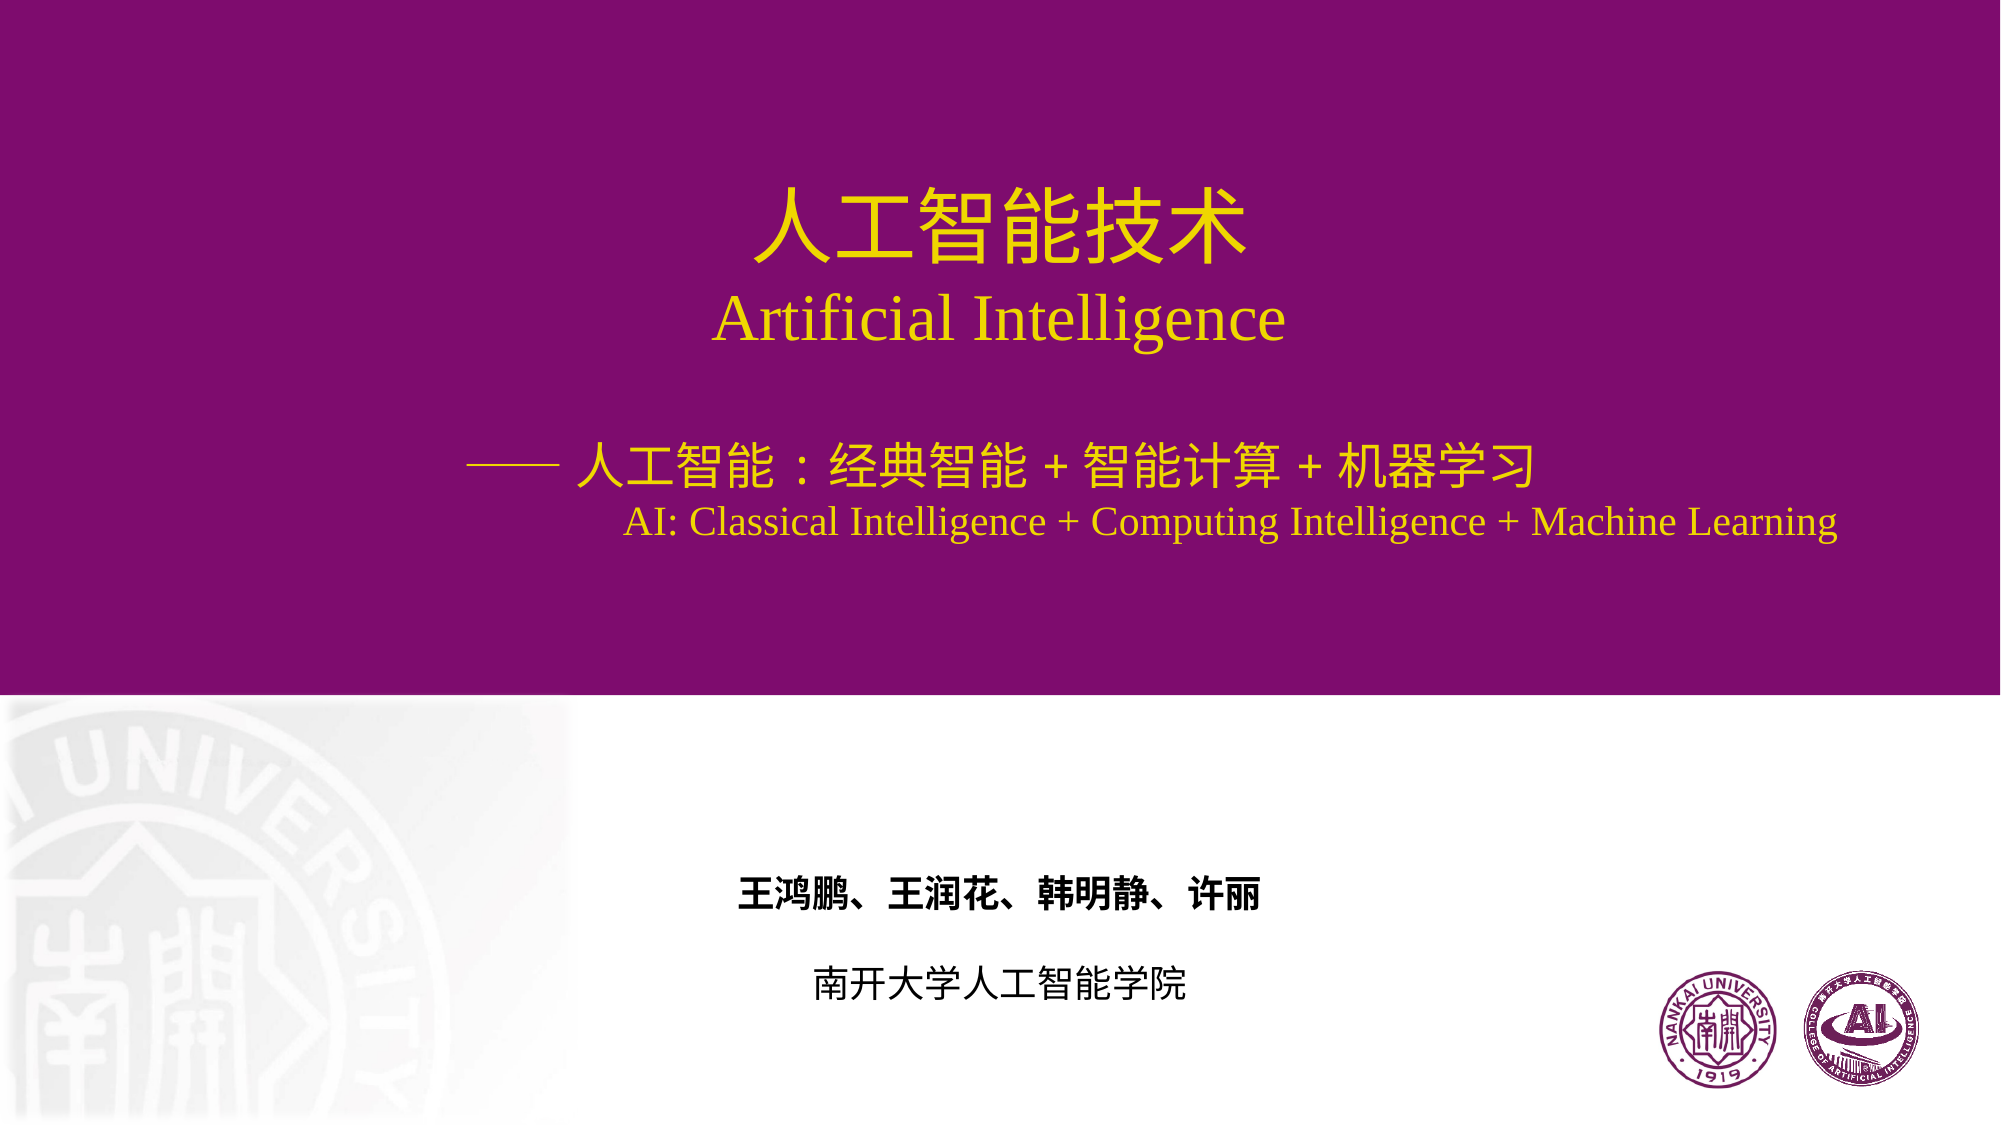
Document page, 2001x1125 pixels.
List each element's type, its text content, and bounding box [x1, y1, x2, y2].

picture [1658, 970, 1777, 1089]
picture [0, 691, 578, 1125]
text_box 人工智能技术 Artificial Intelligence ——人工智能:经典智能+智能计算+机器学习 AI: Classical Intelligence + Computing Intelligence + Machine Learning [0, 166, 2000, 632]
text_box 王鸿鹏、王润花、韩明静、许丽 南开大学人工智能学院 [631, 817, 1369, 1013]
picture [1803, 969, 1922, 1089]
